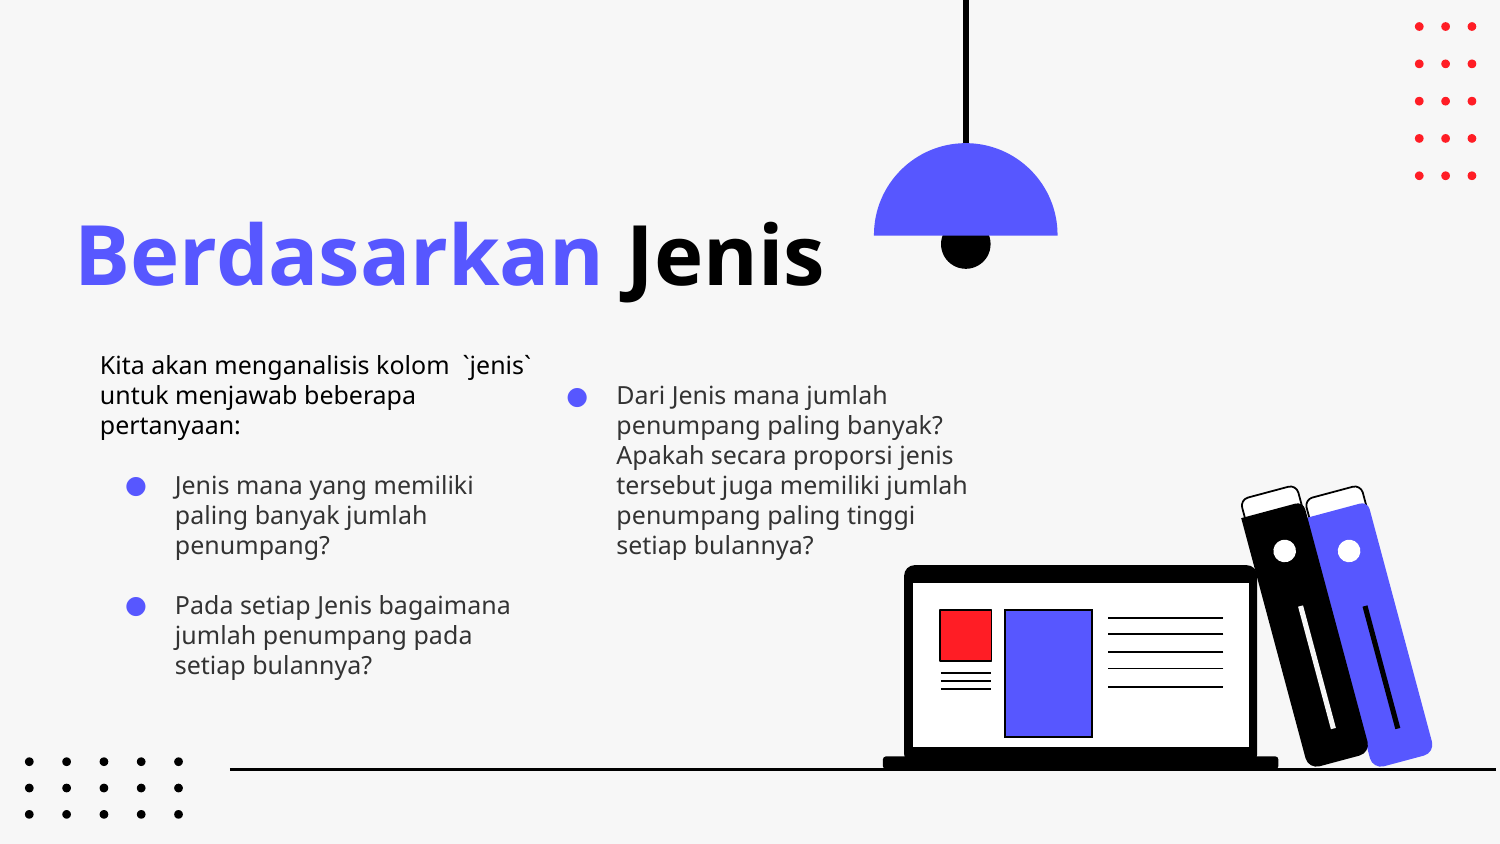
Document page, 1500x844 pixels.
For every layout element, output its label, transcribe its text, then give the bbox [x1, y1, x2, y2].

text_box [1271, 487, 1336, 766]
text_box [873, 0, 1058, 270]
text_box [882, 564, 1279, 768]
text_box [1336, 487, 1401, 766]
subtitle Kita akan menganalisis kolom `jenis` untuk menjawab beberapa pertanyaan: Jenis mana yang memiliki paling banyak jumlah penumpang? Pada setiap Jenis bagaimana jumlah penumpang pada setiap bulannya? Dari Jenis mana jumlah penumpang paling banyak? Apakah secara proporsi jenis tersebut juga memiliki jumlah penumpang paling tinggi setiap bulannya? [85, 334, 998, 698]
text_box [1414, 21, 1477, 181]
title Berdasarkan Jenis [59, 186, 883, 317]
